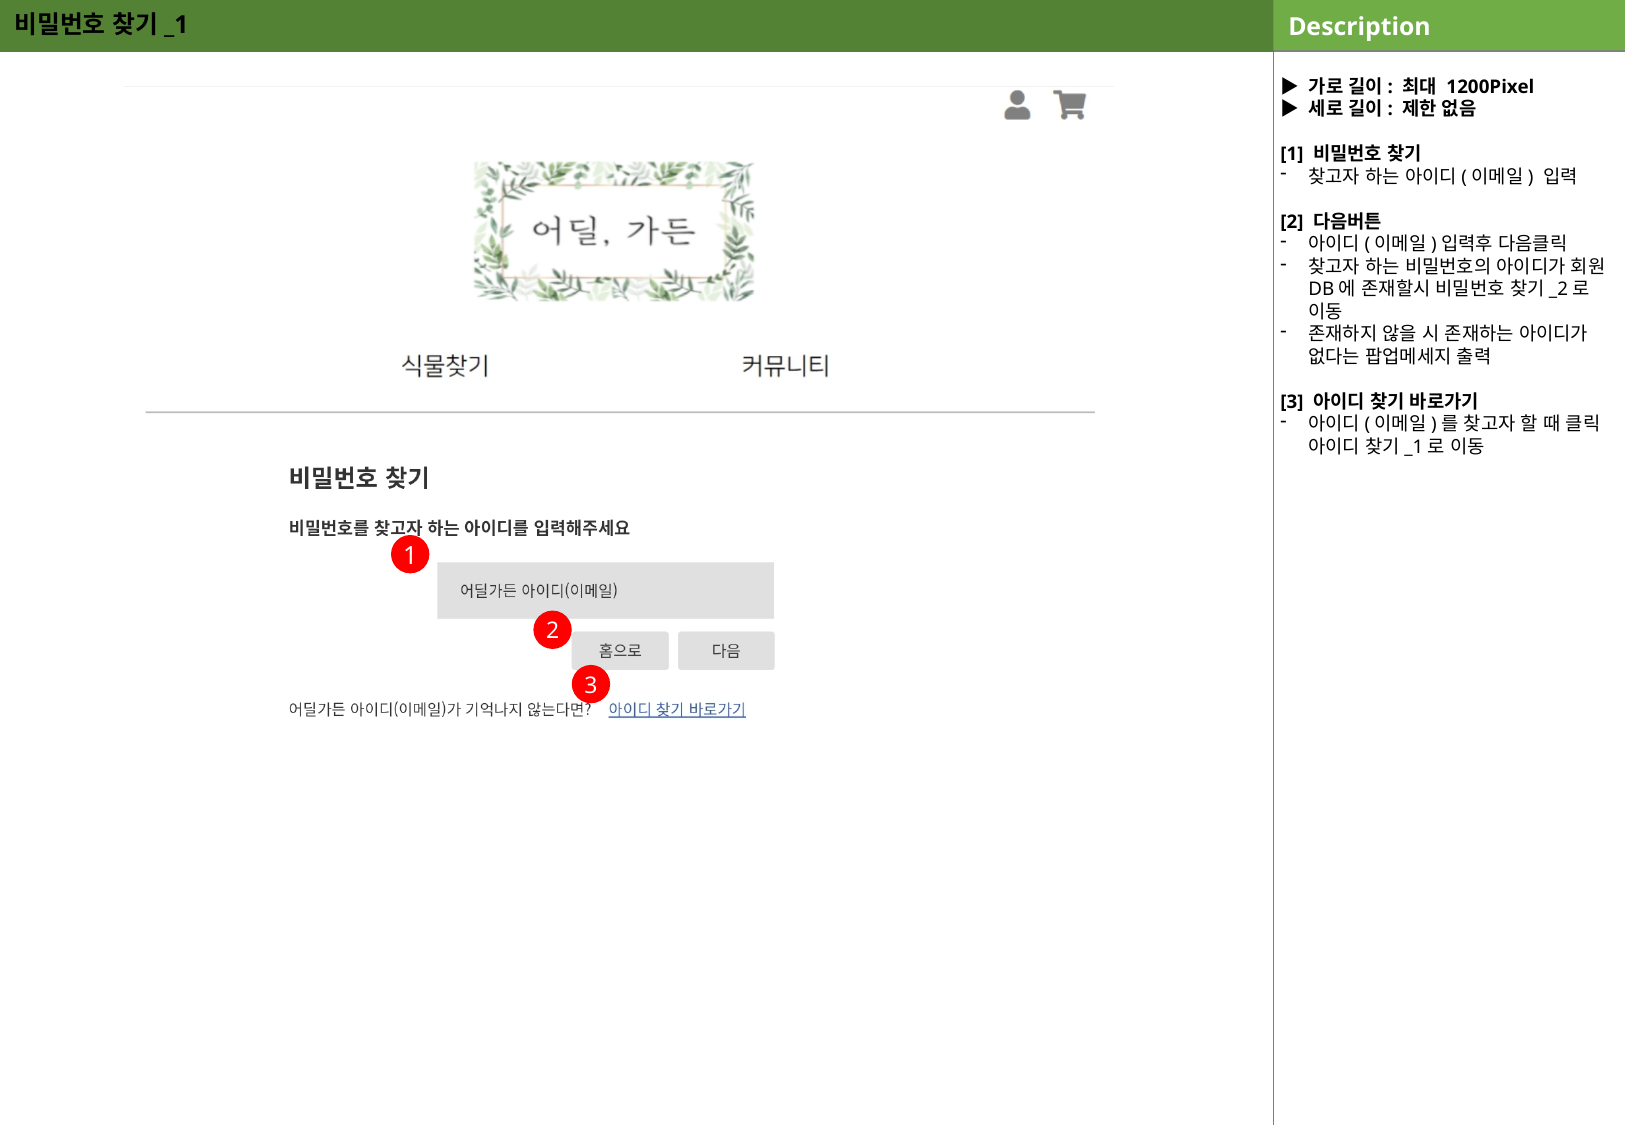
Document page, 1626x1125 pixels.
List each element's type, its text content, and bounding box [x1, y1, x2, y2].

picture [124, 85, 1114, 1091]
list 비밀번호 찾기_1 [0, 0, 1238, 52]
text_box ▶ 가로 길이: 최대 1200Pixel ▶ 세로 길이: 제한 없음 [1] 비밀번호 찾기 찾고자 하는 아이디(이메일) 입력 [2] 다음버튼 아이디(이메일)입력후 다음클릭 찾고자 하는 비밀번호의 아이디가 회원DB에 존재할시 비밀번호 찾기_2로 이동 존재하지 않을 시 존재하는 아이디가 없다는 팝업메세지 출력 [3] 아이디 찾기 바로가기 아이디(이메일)를 찾고자 할 때 클릭 아이디 찾기_1로 이동 [1273, 51, 1625, 1124]
